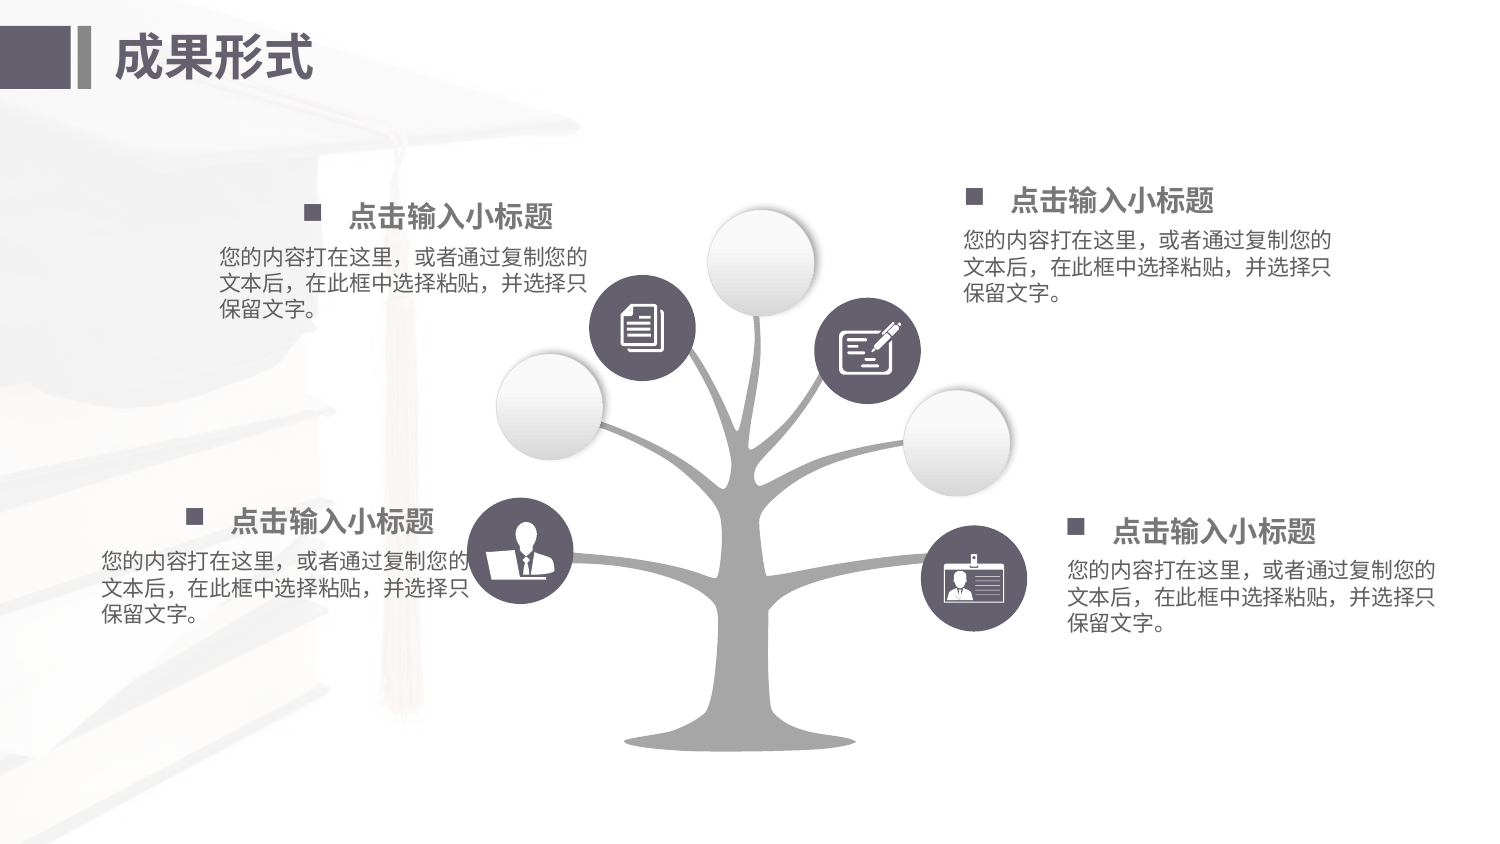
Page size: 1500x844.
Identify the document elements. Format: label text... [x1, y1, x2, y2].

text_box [467, 497, 574, 604]
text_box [814, 297, 921, 405]
text_box 点击输入小标题 [943, 175, 1252, 224]
text_box 您的内容打在这里，或者通过复制您的文本后，在此框中选择粘贴，并选择只保留文字。 [1047, 556, 1460, 650]
text_box 点击输入小标题 [281, 191, 590, 240]
text_box 点击输入小标题 [163, 495, 472, 545]
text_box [589, 274, 696, 382]
text_box 您的内容打在这里，或者通过复制您的文本后，在此框中选择粘贴，并选择只保留文字。 [80, 547, 493, 641]
title 成果形式 [103, 11, 1439, 93]
text_box 您的内容打在这里，或者通过复制您的文本后，在此框中选择粘贴，并选择只保留文字。 [198, 243, 612, 337]
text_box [920, 525, 1028, 632]
text_box [496, 353, 603, 460]
text_box [574, 319, 920, 752]
text_box [707, 209, 815, 317]
text_box 您的内容打在这里，或者通过复制您的文本后，在此框中选择粘贴，并选择只保留文字。 [943, 226, 1356, 320]
text_box 点击输入小标题 [1045, 505, 1354, 555]
text_box [903, 390, 1011, 497]
